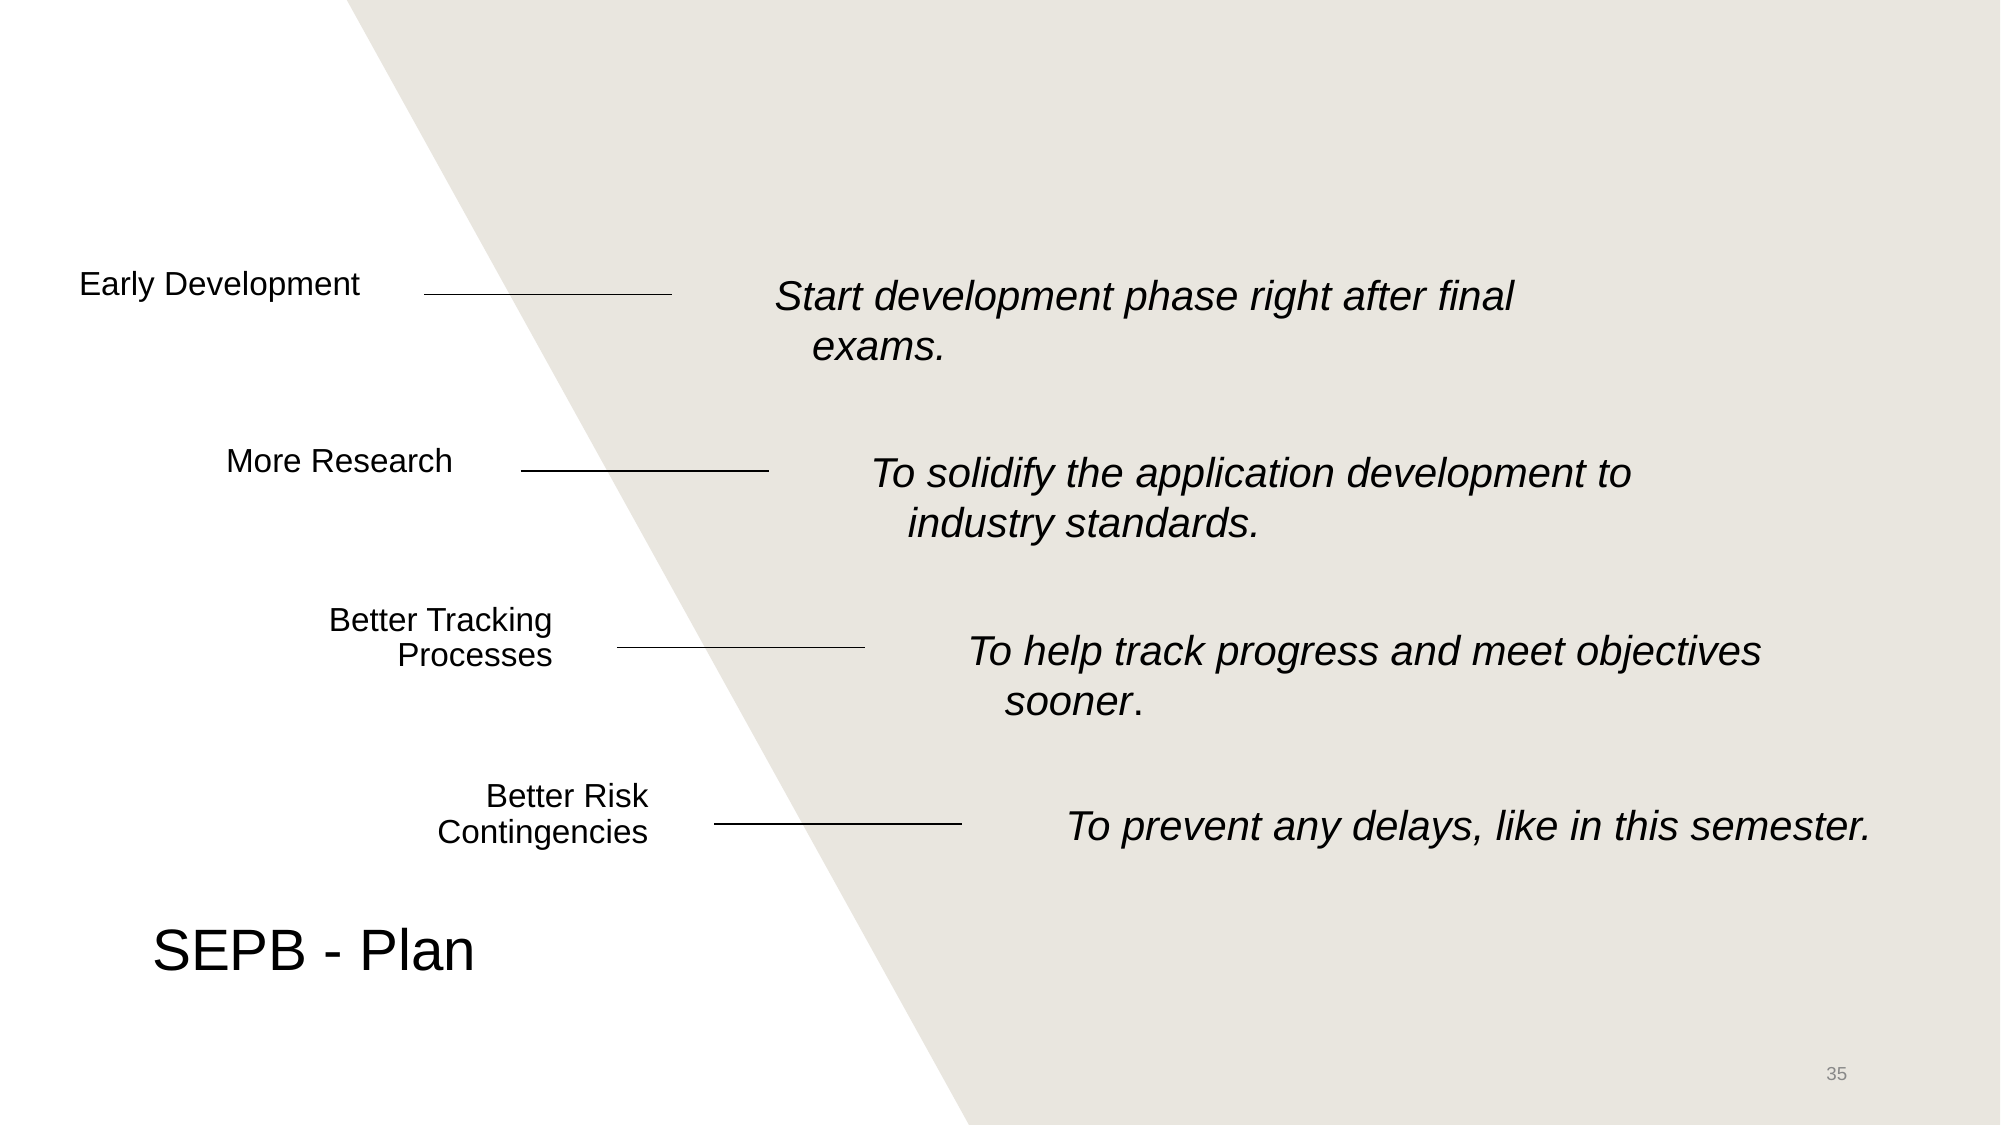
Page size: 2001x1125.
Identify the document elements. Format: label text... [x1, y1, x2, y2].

list Better Risk Contingencies [312, 772, 664, 858]
list To prevent any delays, like in this semester. [1013, 791, 1922, 958]
list Better Tracking Processes [216, 596, 568, 681]
list Early Development [24, 242, 376, 328]
list To help track progress and meet objectives sooner. [914, 616, 1824, 782]
title SEPB - Plan [137, 903, 808, 1000]
list More Research [117, 419, 469, 504]
list Start development phase right after final exams. [722, 261, 1631, 428]
slide_number 35 [1773, 1042, 1863, 1103]
list To solidify the application development to industry standards. [817, 438, 1727, 605]
